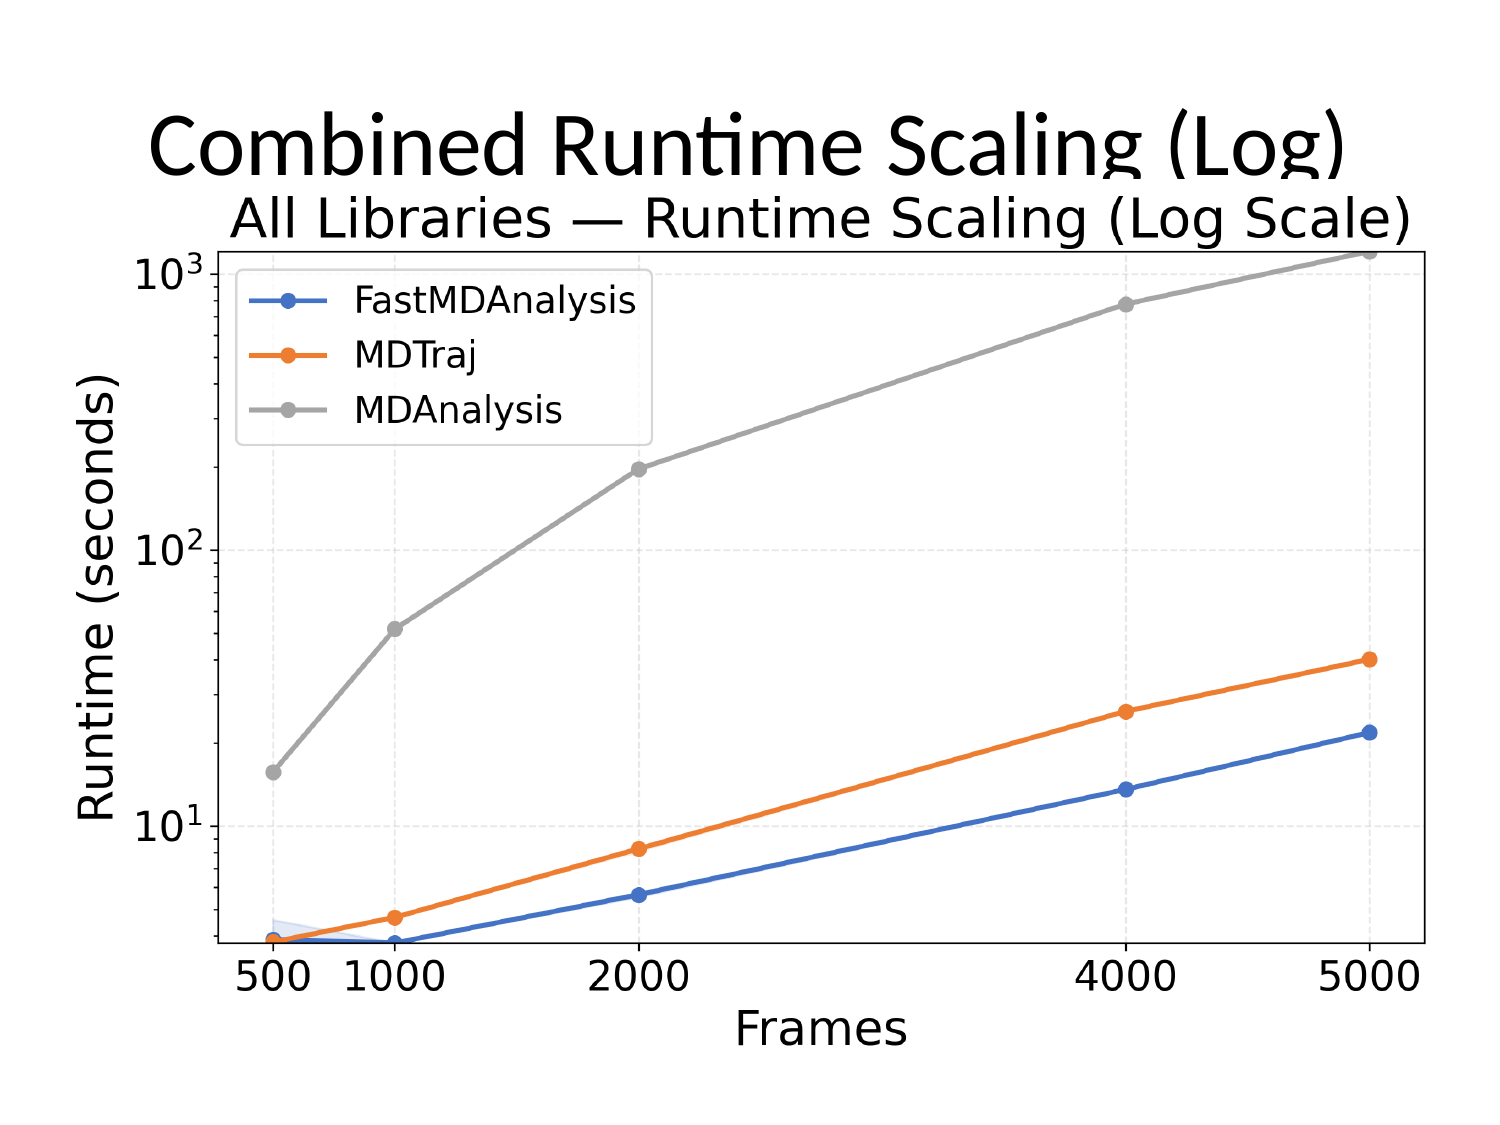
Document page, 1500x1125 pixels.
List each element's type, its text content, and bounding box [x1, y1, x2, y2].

title Combined Runtime Scaling (Log) [75, 45, 1425, 178]
picture [59, 179, 1441, 1071]
